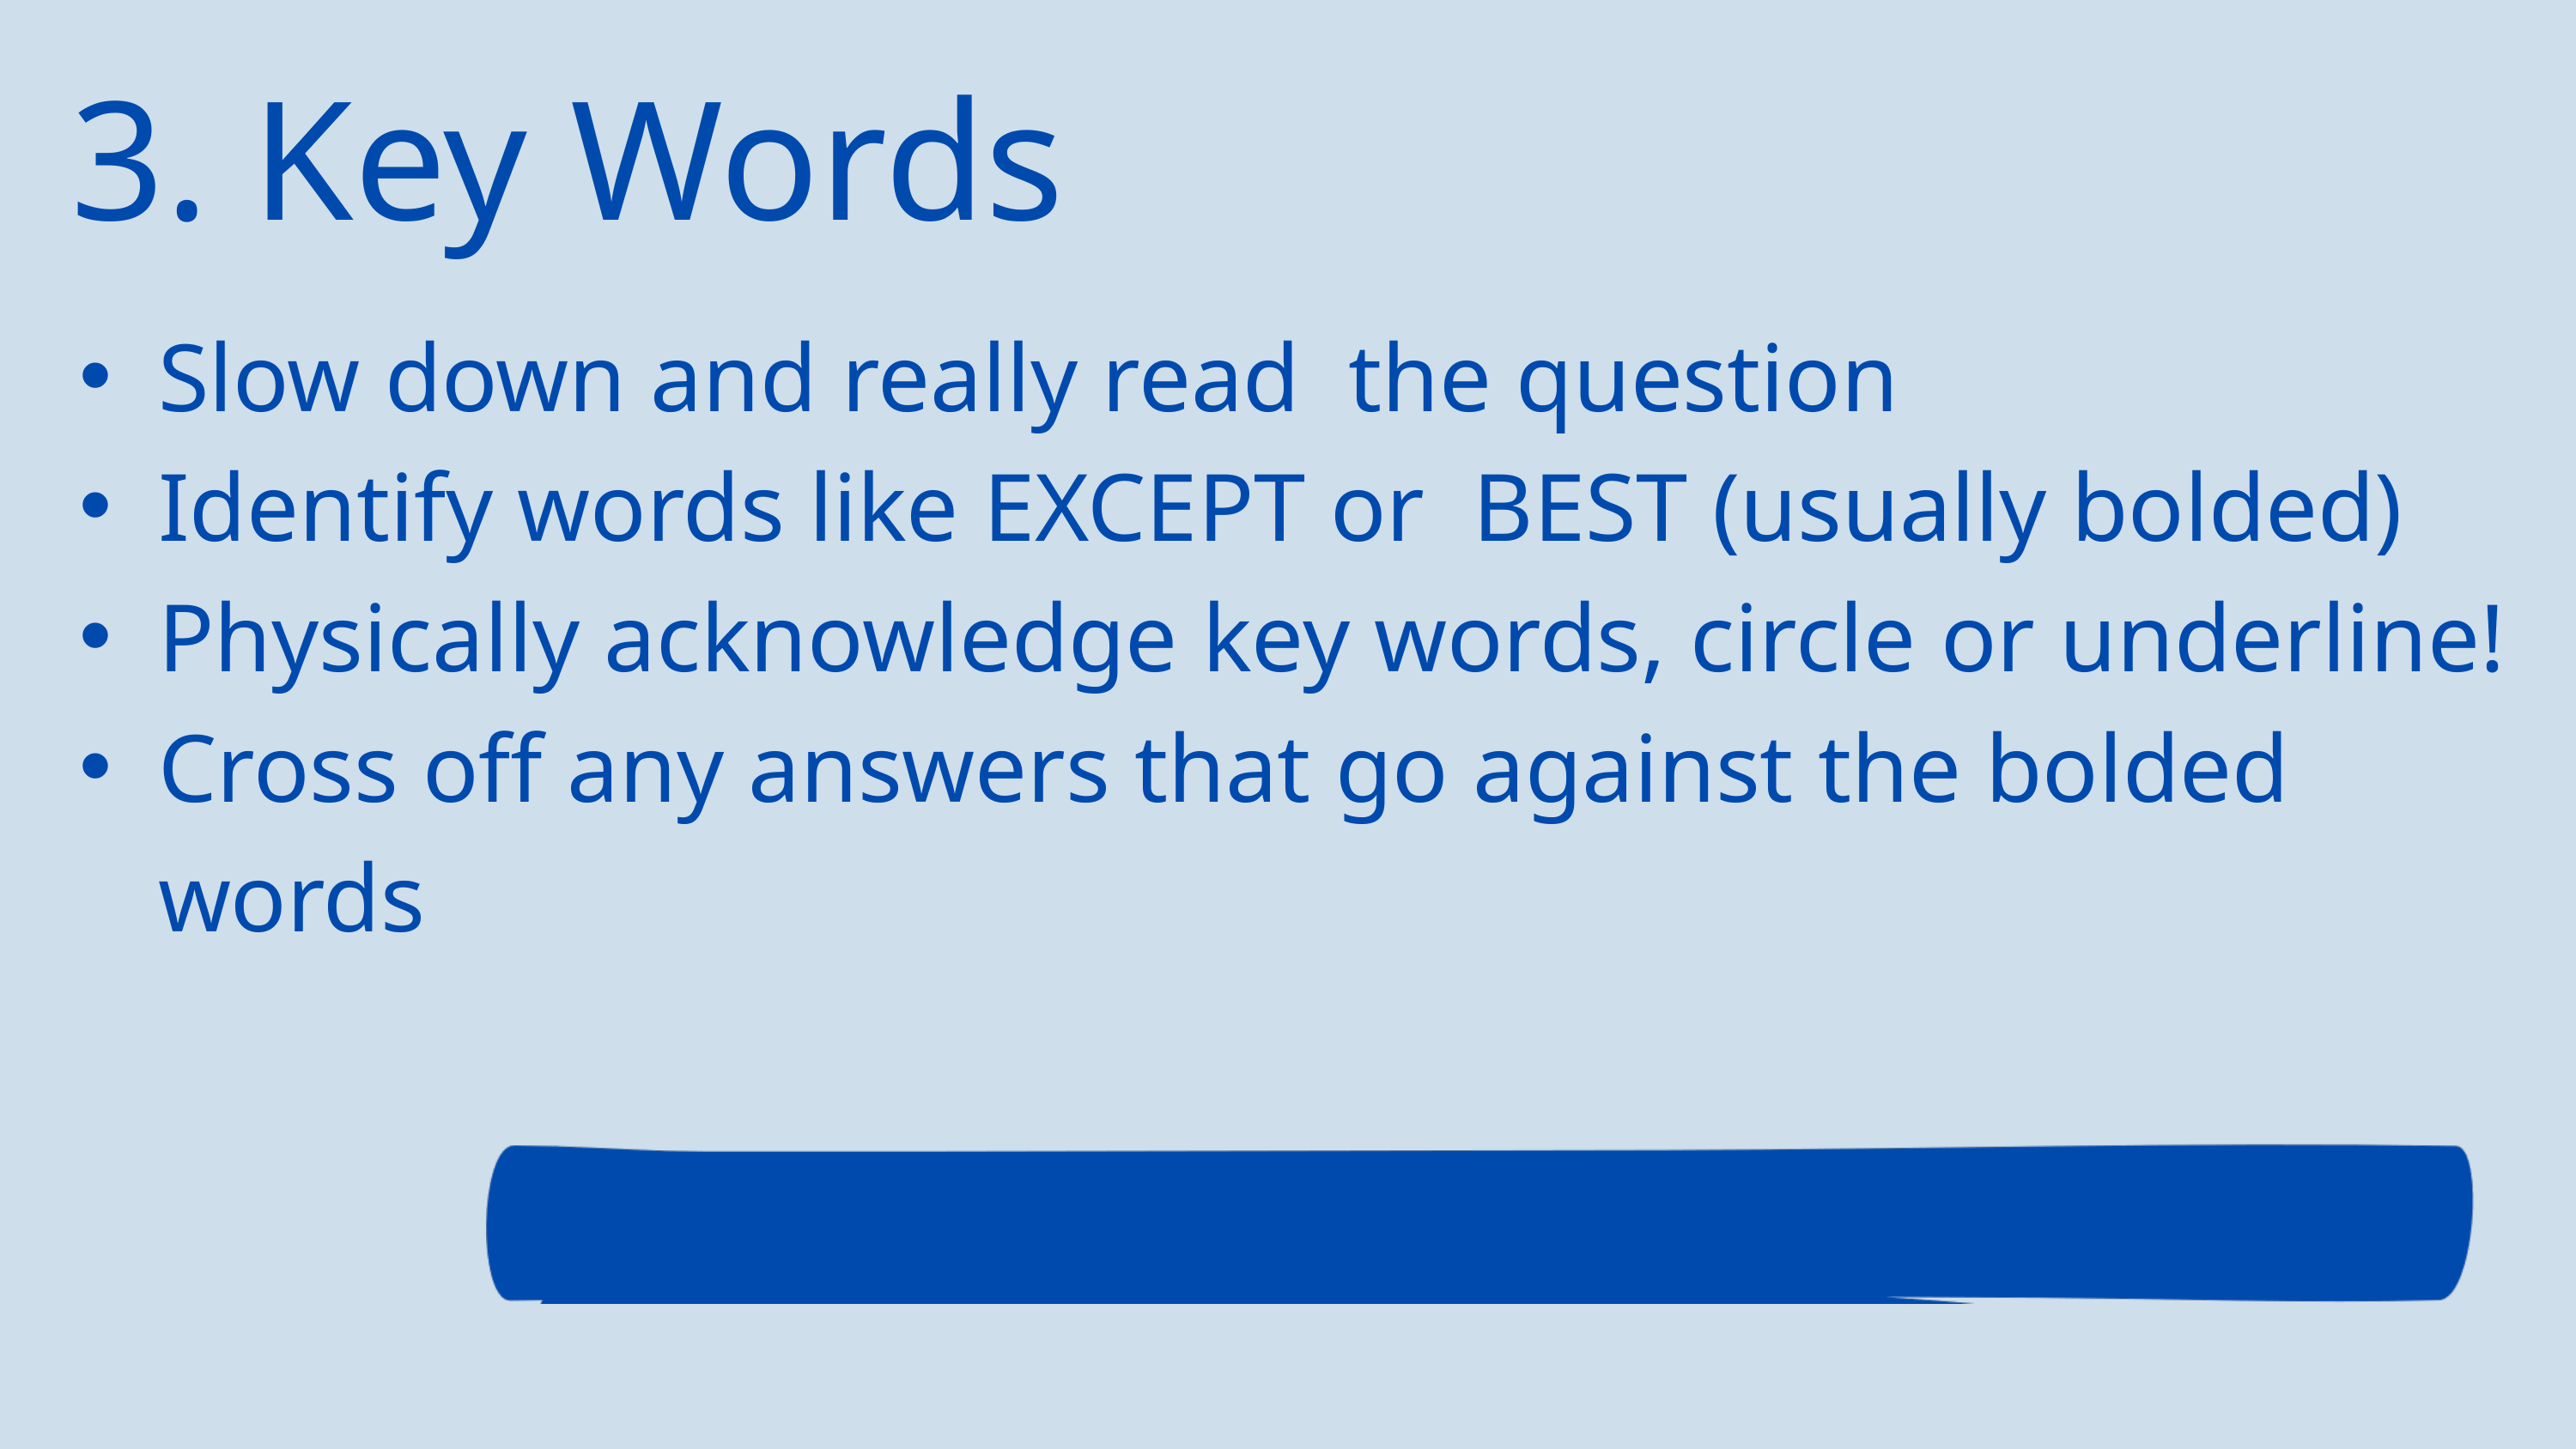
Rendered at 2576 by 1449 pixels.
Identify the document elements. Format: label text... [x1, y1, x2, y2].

text_box 3. Key Words [0, 22, 1136, 253]
text_box [477, 1141, 2485, 1304]
text_box Slow down and really read the question Identify words like EXCEPT or BEST (usually bolded) Physically acknowledge key words, circle or underline! Cross off any answers that go against the bolded words [0, 300, 2576, 951]
